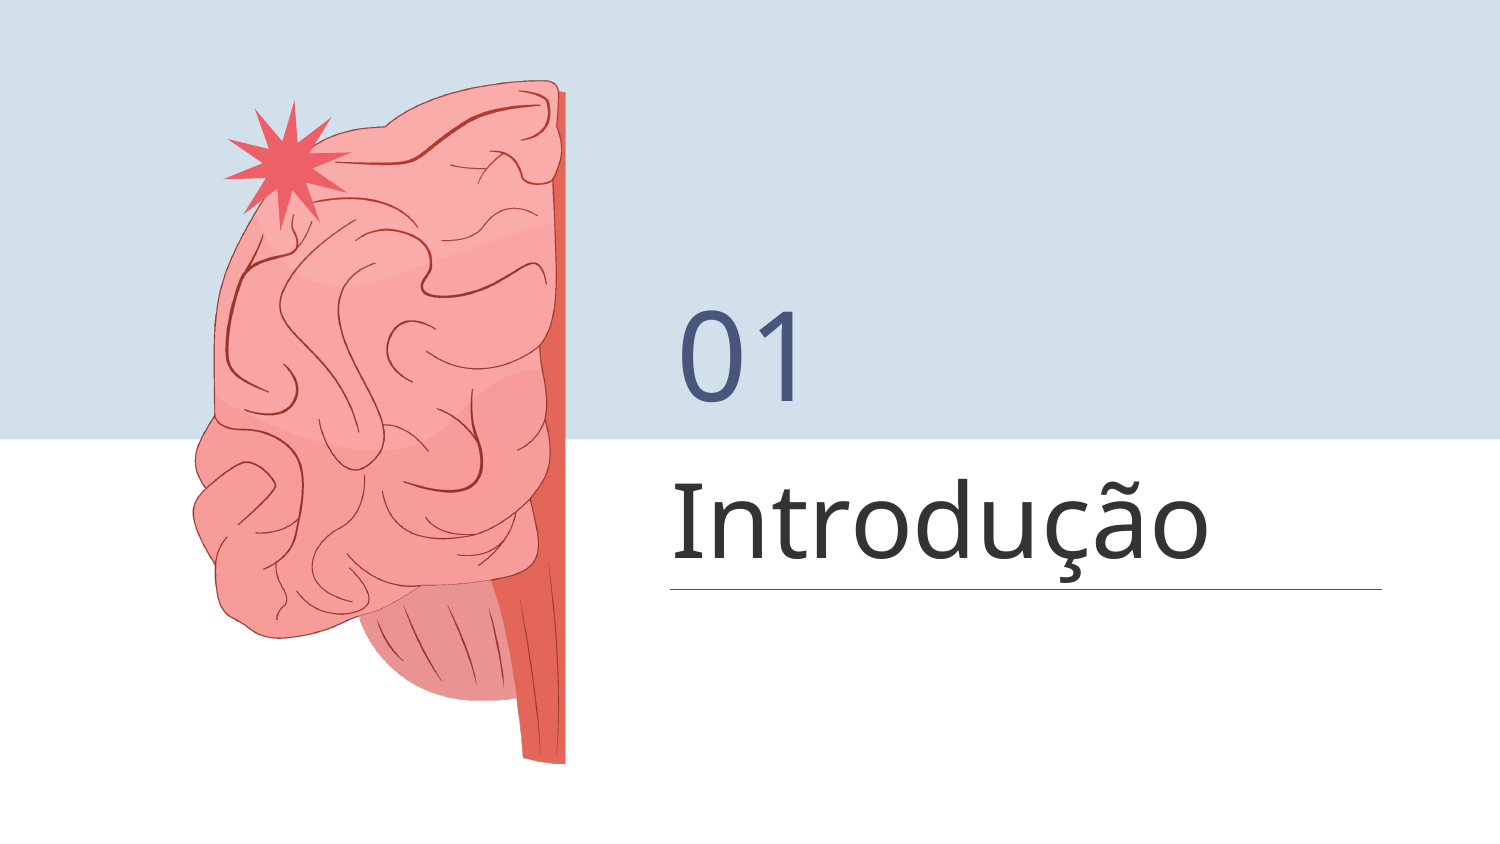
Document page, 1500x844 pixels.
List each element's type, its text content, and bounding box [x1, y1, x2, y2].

title Introdução [656, 439, 1269, 594]
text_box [182, 60, 576, 784]
title 01 [656, 282, 841, 421]
text_box [0, 0, 1500, 440]
